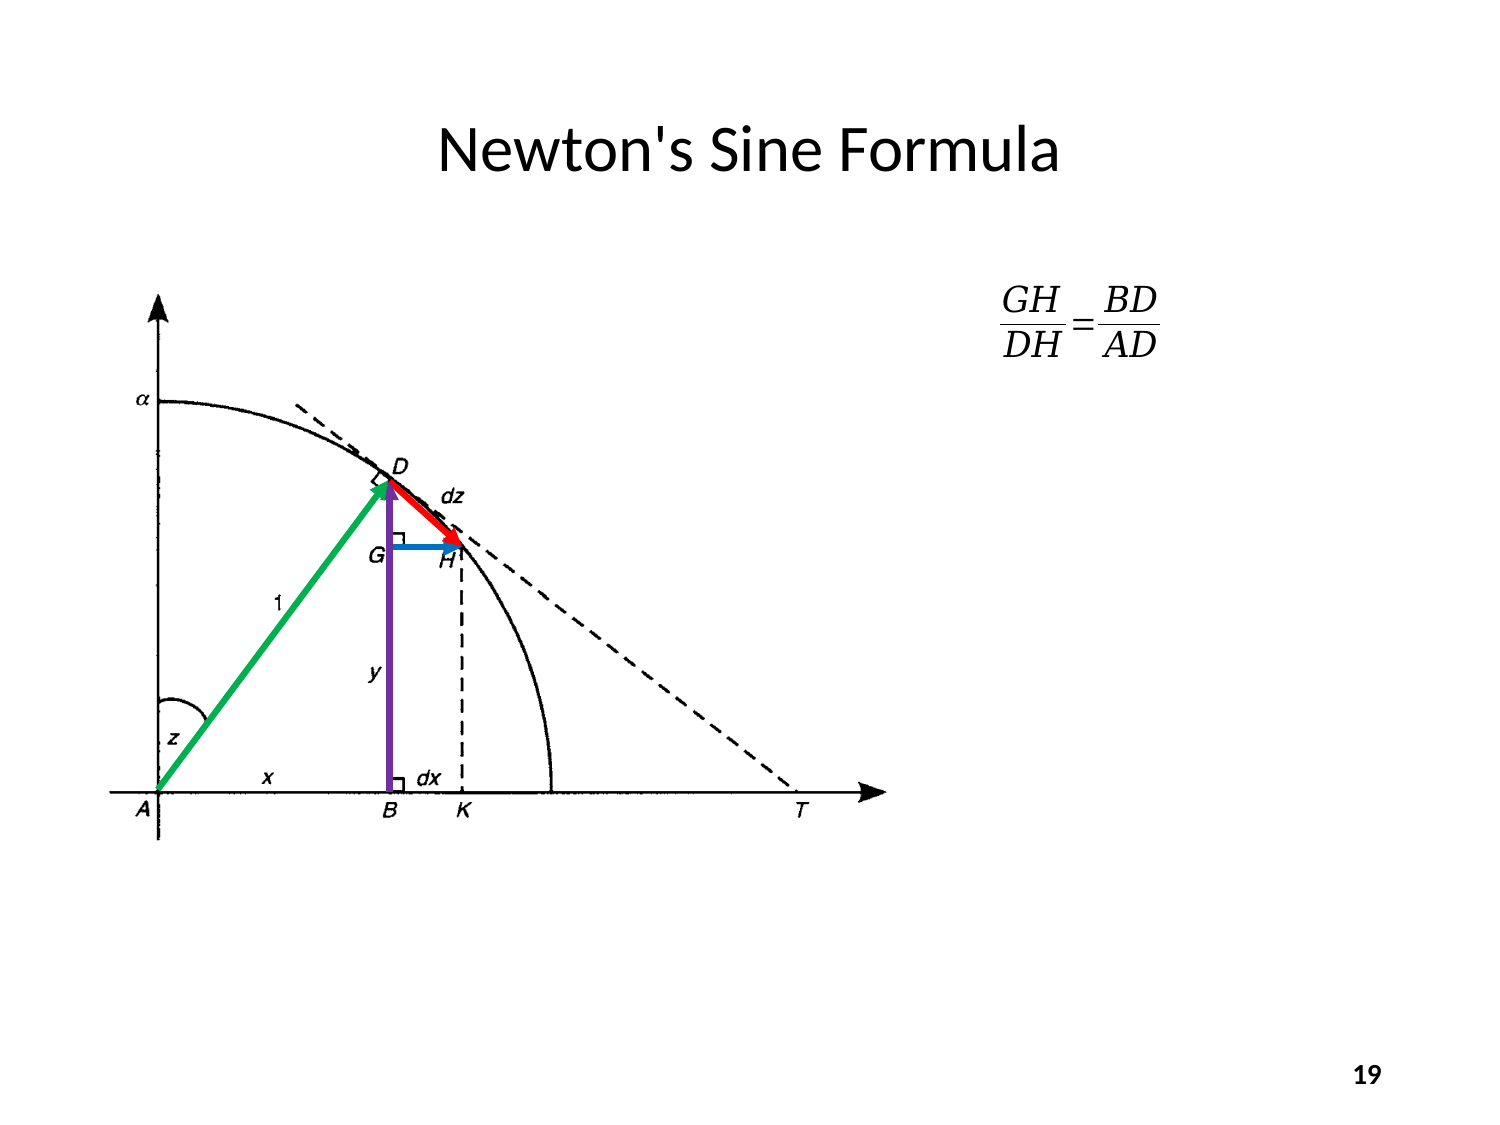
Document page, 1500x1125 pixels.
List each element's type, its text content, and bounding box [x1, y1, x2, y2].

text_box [390, 481, 463, 547]
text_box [157, 480, 389, 790]
title Newton's Sine Formula [103, 59, 1397, 241]
slide_number 19 [1059, 1042, 1397, 1103]
picture [90, 276, 907, 849]
